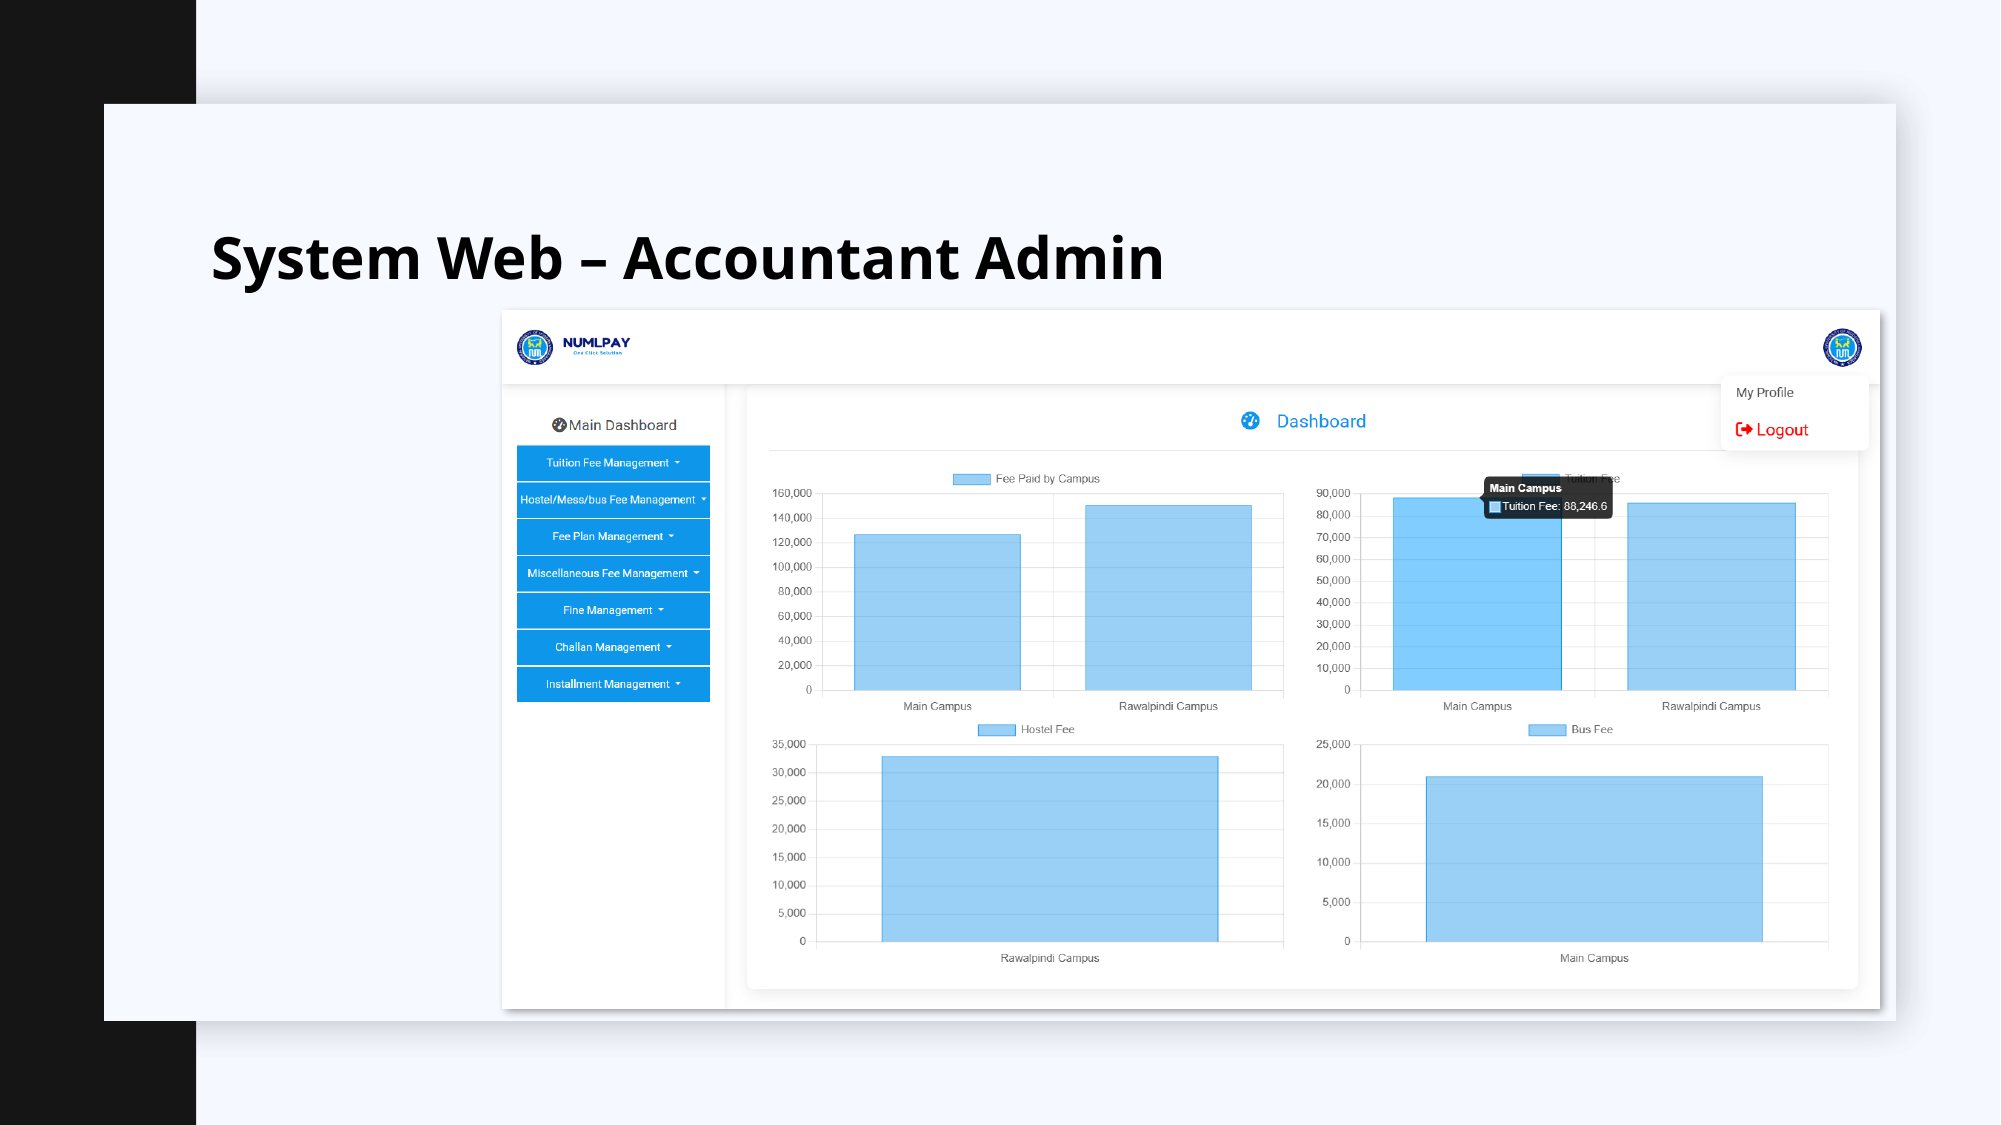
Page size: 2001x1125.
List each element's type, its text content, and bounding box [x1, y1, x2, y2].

title System Web – Accountant Admin [196, 154, 1598, 367]
picture [502, 309, 1881, 1010]
